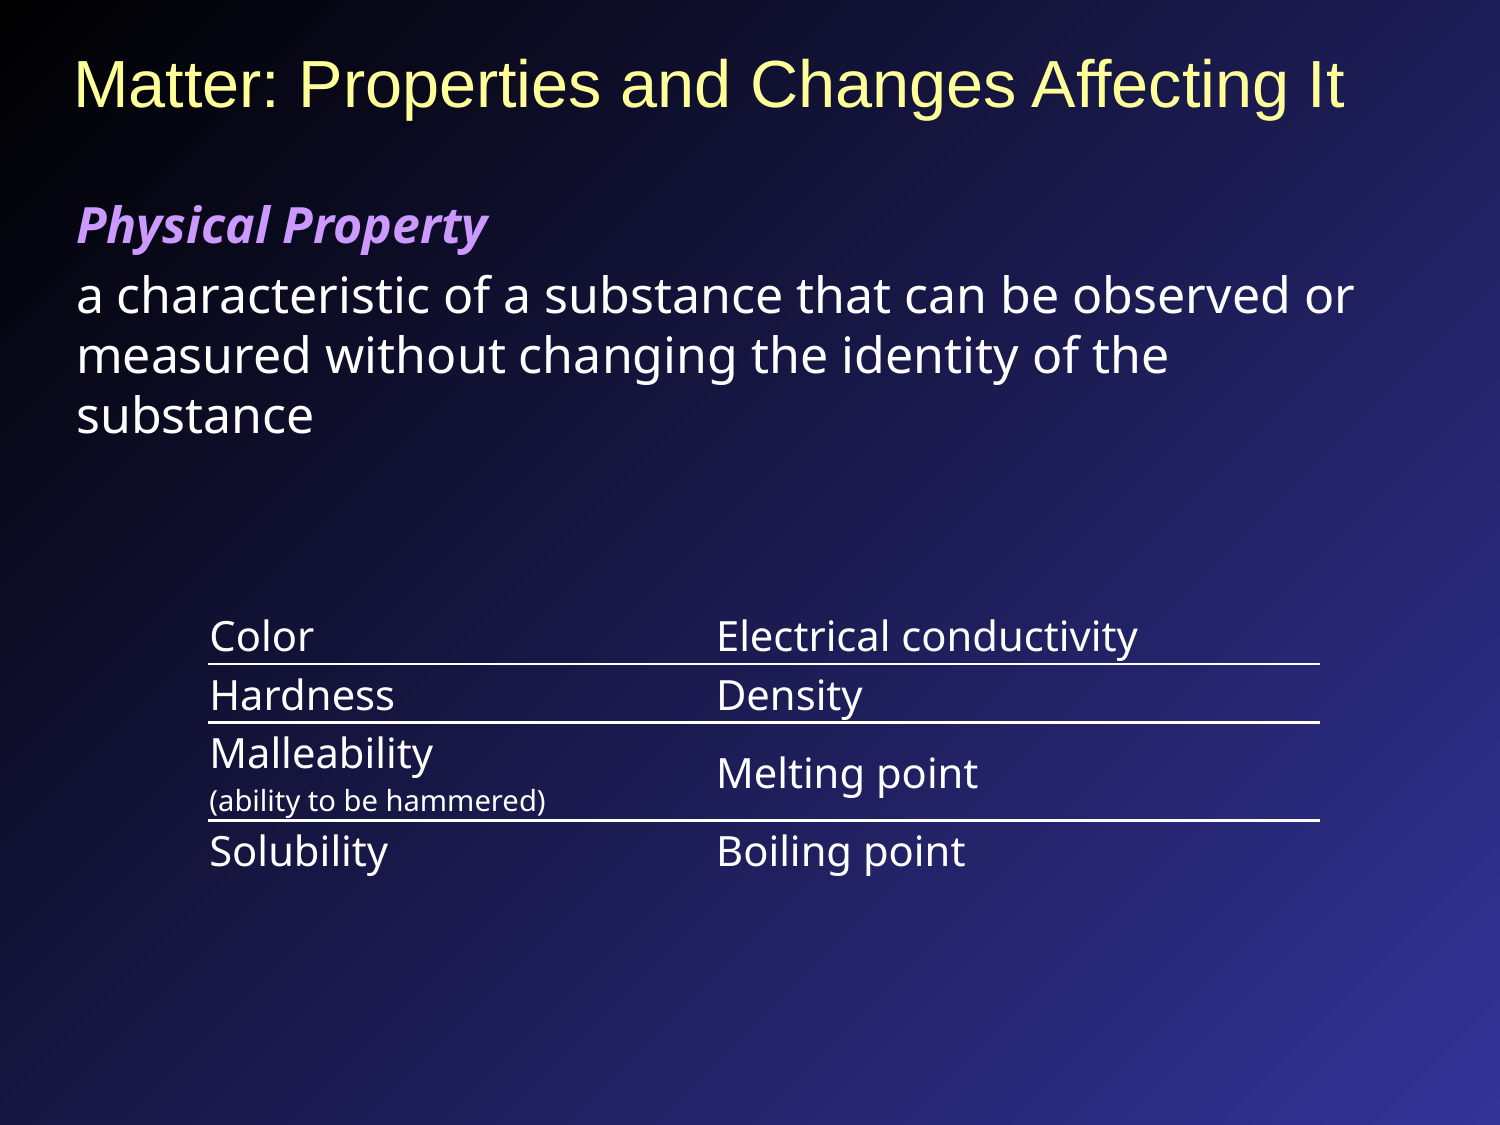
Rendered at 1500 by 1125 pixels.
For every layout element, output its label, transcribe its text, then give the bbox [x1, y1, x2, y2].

table_cell Melting point [715, 724, 1320, 819]
table_cell Hardness [208, 665, 715, 721]
list Physical Property a characteristic of a substance that can be observed or measured without changing the identity of the substance [60, 186, 1438, 1075]
table_header Electrical conductivity [715, 606, 1320, 663]
table_header Color [208, 606, 715, 663]
table_cell Boiling point [715, 822, 1320, 878]
title Matter: Properties and Changes Affecting It [58, 33, 1441, 130]
table_cell Malleability (ability to be hammered) [208, 724, 715, 819]
table_cell Solubility [208, 822, 715, 878]
table_cell Density [715, 665, 1320, 721]
